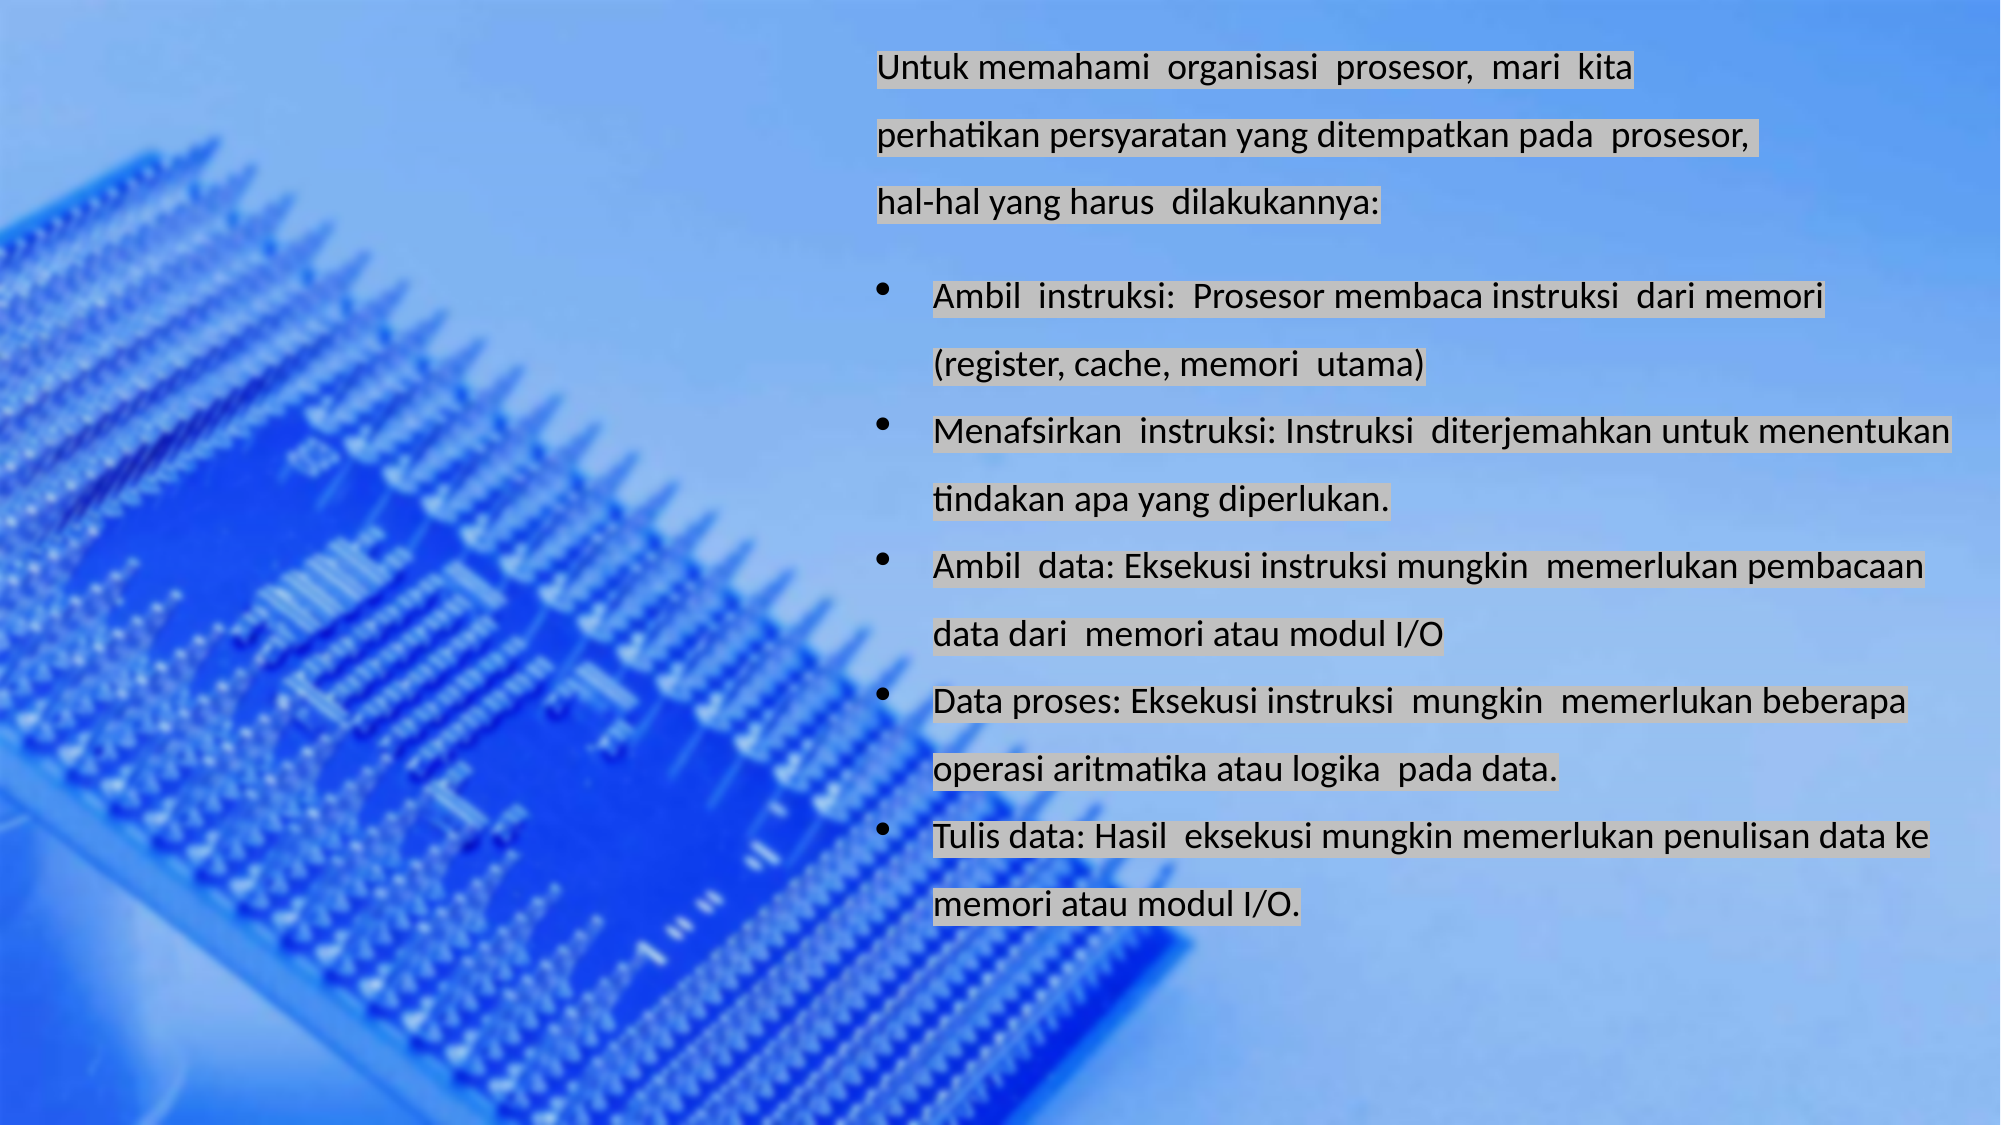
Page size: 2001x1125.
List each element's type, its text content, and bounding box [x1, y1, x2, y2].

picture [0, 0, 2001, 1125]
text_box Ambil instruksi: Prosesor membaca instruksi dari memori (register, cache, memori utama) Menafsirkan instruksi: Instruksi diterjemahkan untuk menentukan tindakan apa yang diperlukan. Ambil data: Eksekusi instruksi mungkin memerlukan pembacaan data dari memori atau modul I/O Data proses: Eksekusi instruksi mungkin memerlukan beberapa operasi aritmatika atau logika pada data. Tulis data: Hasil eksekusi mungkin memerlukan penulisan data ke memori atau modul I/O. [861, 241, 1971, 993]
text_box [861, 12, 1907, 225]
